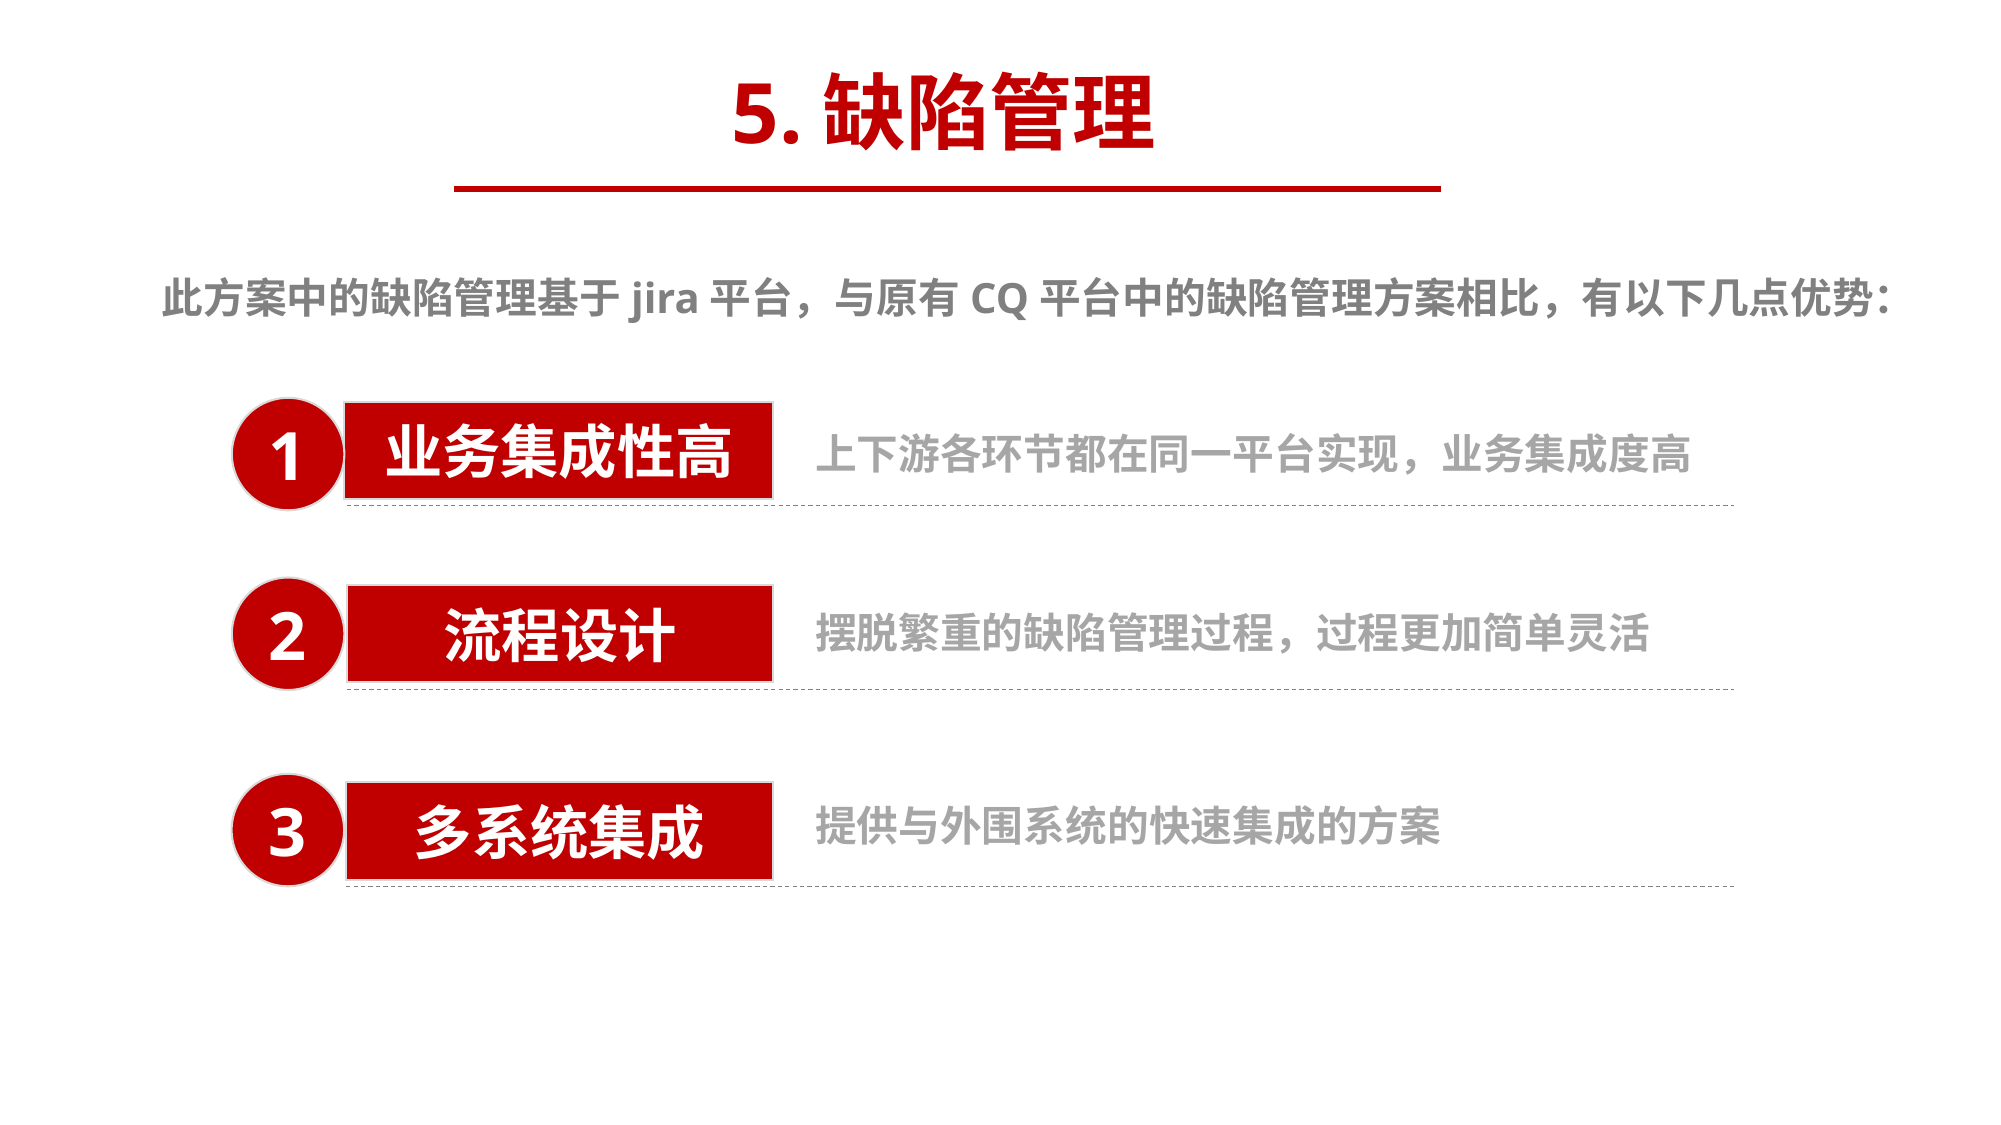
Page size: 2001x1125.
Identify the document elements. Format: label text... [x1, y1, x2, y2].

text_box 业务集成性高 [343, 401, 774, 500]
text_box 流程设计 [346, 584, 774, 683]
text_box 此方案中的缺陷管理基于jira平台，与原有CQ平台中的缺陷管理方案相比，有以下几点优势： [146, 239, 1933, 350]
text_box 多系统集成 [345, 781, 774, 881]
text_box 摆脱繁重的缺陷管理过程，过程更加简单灵活 [800, 582, 1822, 674]
text_box 5.缺陷管理 [306, 53, 1582, 192]
text_box 提供与外围系统的快速集成的方案 [800, 775, 1768, 867]
text_box [362, 162, 1563, 203]
text_box 1 [230, 396, 346, 512]
text_box 3 [230, 772, 345, 888]
text_box 上下游各环节都在同一平台实现，业务集成度高 [800, 420, 1910, 512]
text_box 2 [230, 576, 346, 692]
